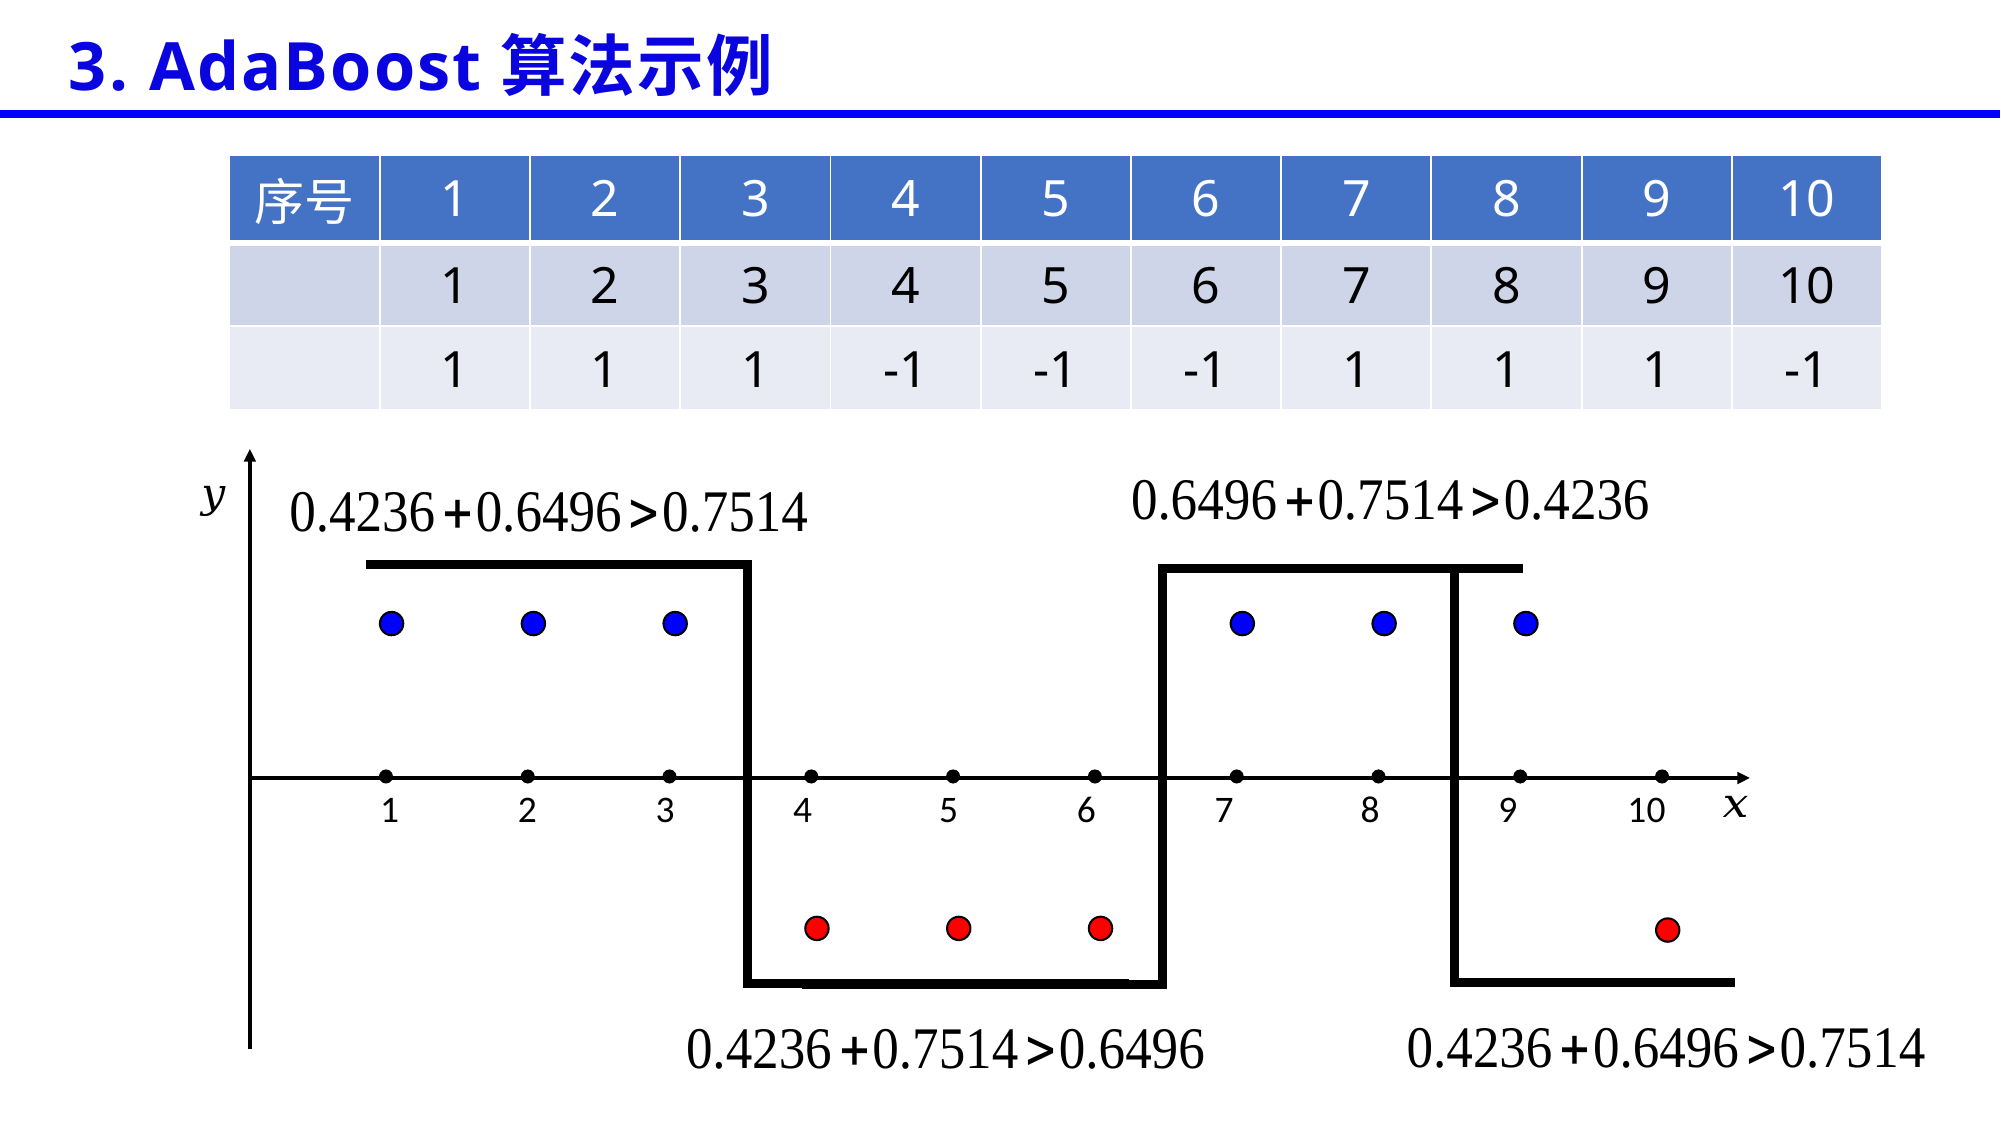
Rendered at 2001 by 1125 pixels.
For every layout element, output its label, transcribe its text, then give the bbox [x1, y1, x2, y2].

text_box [802, 568, 1524, 985]
text_box 3. AdaBoost算法示例 [54, 16, 1512, 110]
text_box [1174, 568, 1735, 983]
text_box 1 2 3 4 5 6 7 8 9 10 [1735, 777, 1776, 838]
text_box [365, 564, 1130, 984]
